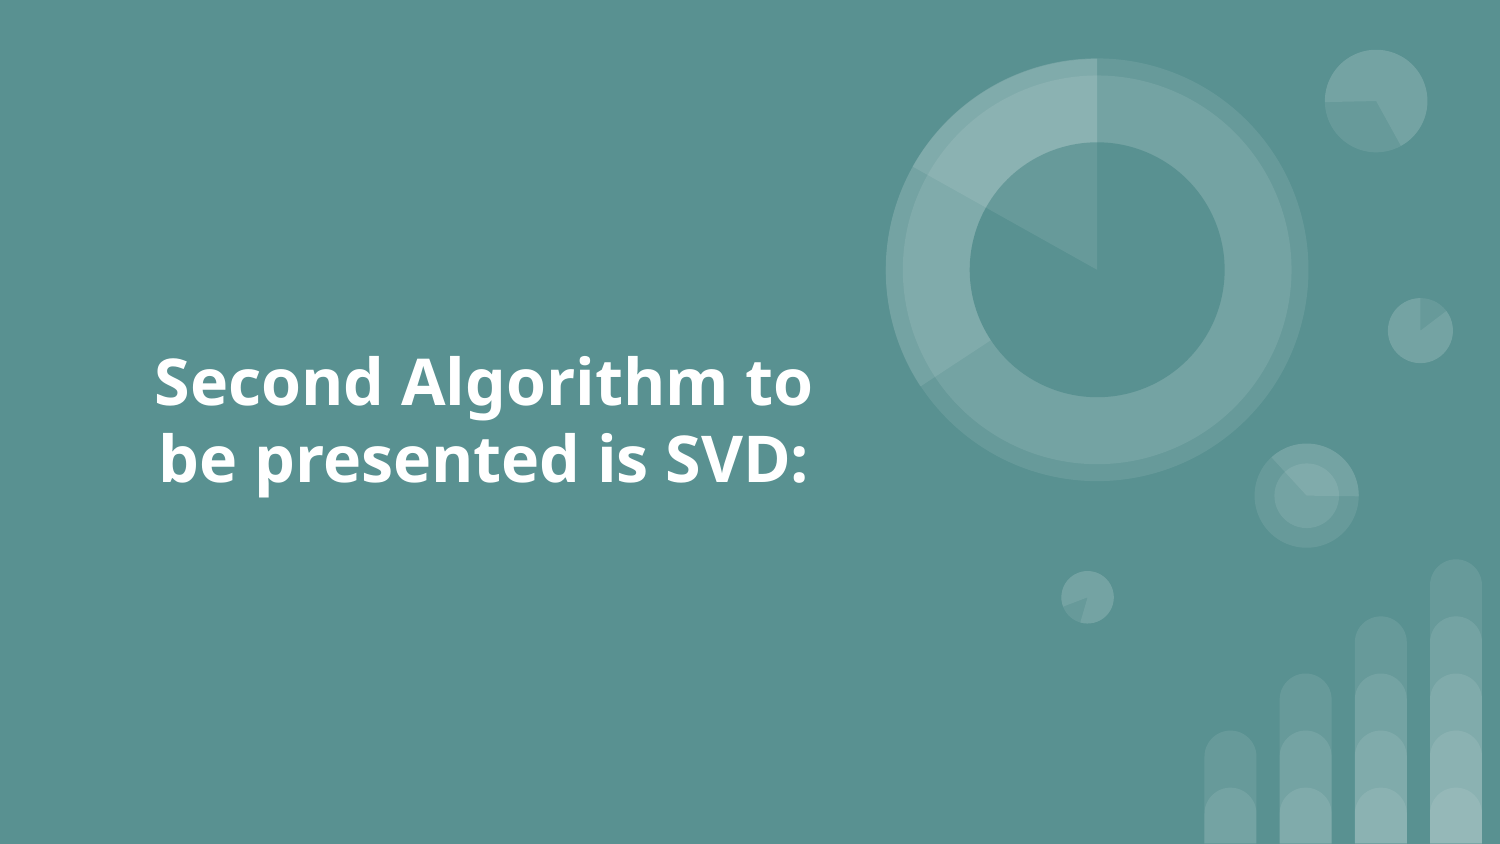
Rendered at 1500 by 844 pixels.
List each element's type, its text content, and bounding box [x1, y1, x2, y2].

title Second Algorithm to be presented is SVD: [135, 264, 834, 572]
